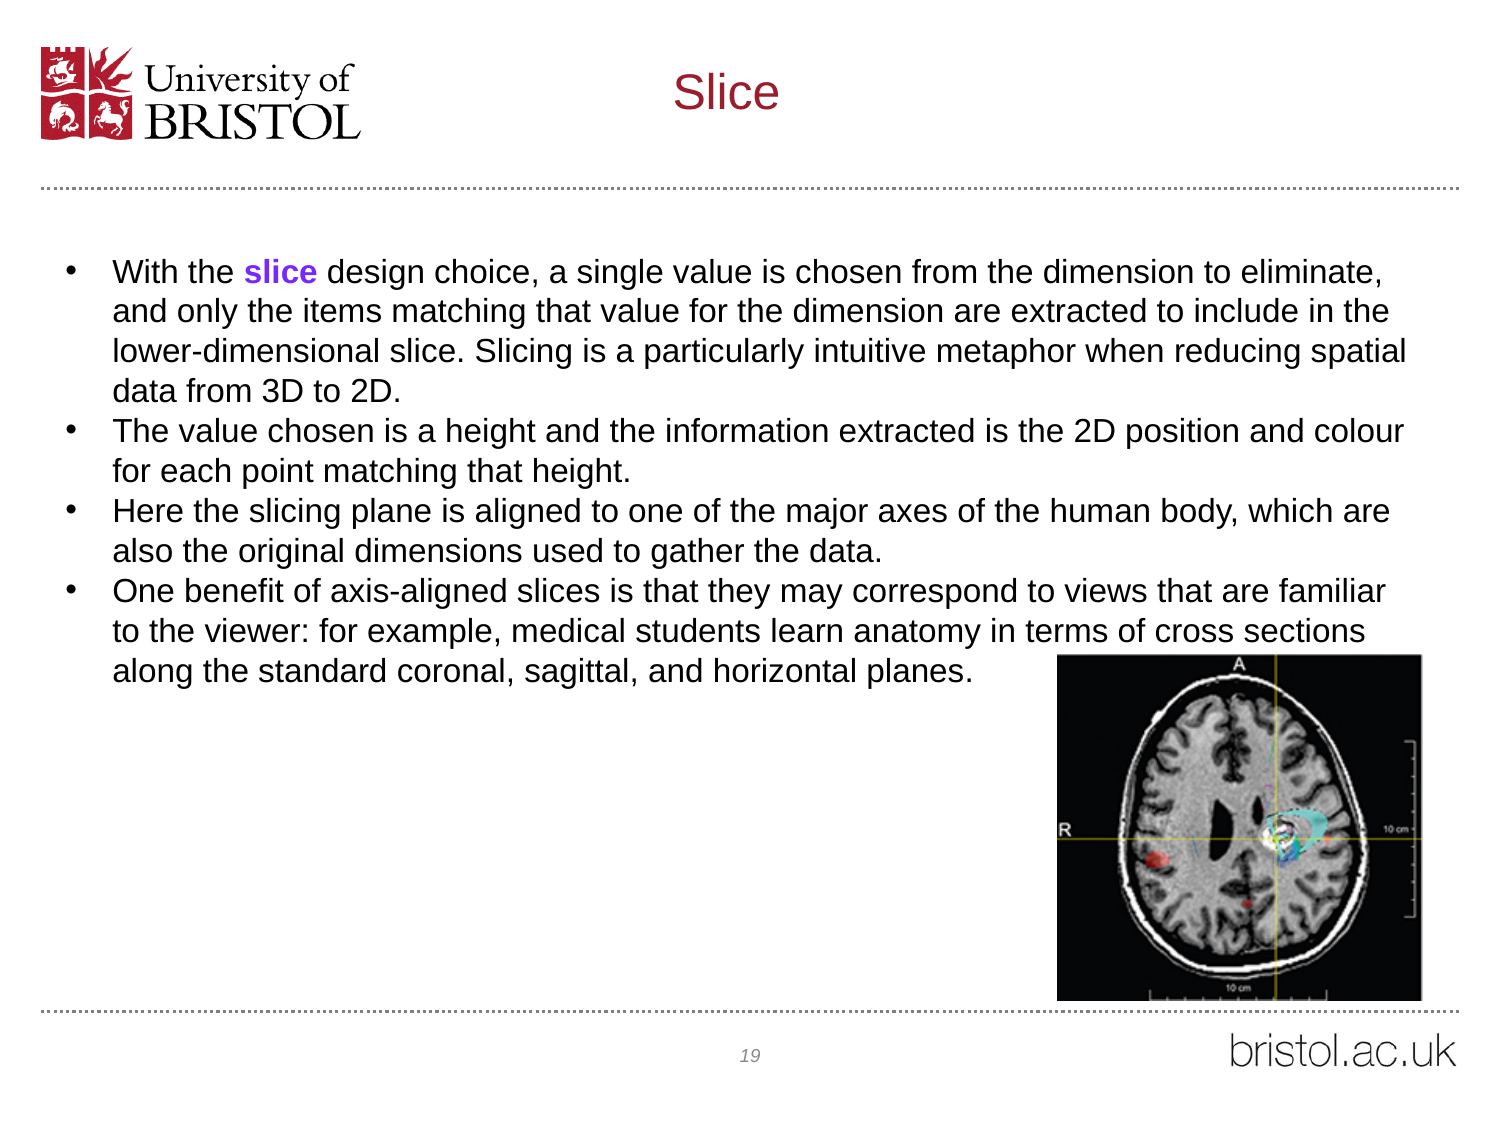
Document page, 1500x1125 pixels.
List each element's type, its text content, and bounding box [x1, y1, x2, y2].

picture [1057, 653, 1424, 1002]
picture [1214, 1023, 1459, 1080]
picture [41, 47, 361, 140]
text_box With the slice design choice, a single value is chosen from the dimension to eliminate, and only the items matching that value for the dimension are extracted to include in the lower-dimensional slice. Slicing is a particularly intuitive metaphor when reducing spatial data from 3D to 2D. The value chosen is a height and the information extracted is the 2D position and colour for each point matching that height. Here the slicing plane is aligned to one of the major axes of the human body, which are also the original dimensions used to gather the data. One benefit of axis-aligned slices is that they may correspond to views that are familiar to the viewer: for example, medical students learn anatomy in terms of cross sections along the standard coronal, sagittal, and horizontal planes. [50, 242, 1425, 697]
title Slice [657, 38, 1425, 140]
slide_number 19 [690, 1025, 810, 1086]
